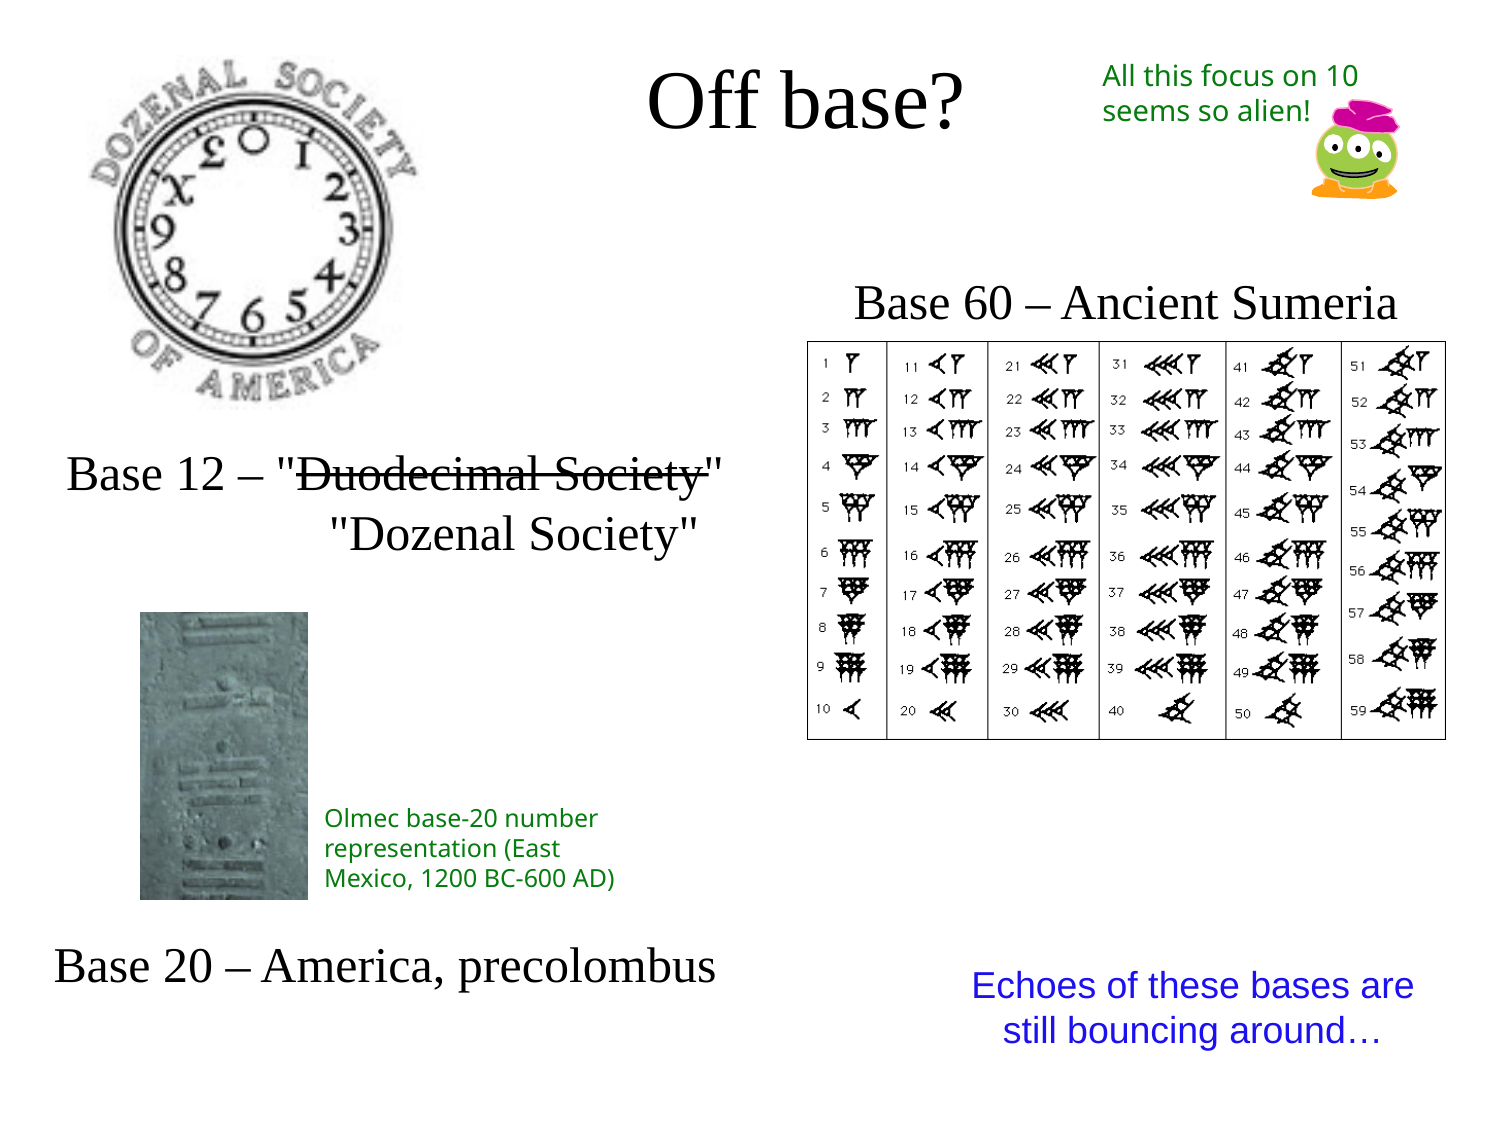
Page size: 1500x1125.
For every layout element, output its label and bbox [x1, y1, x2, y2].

text_box [932, 953, 1455, 1059]
picture [140, 612, 308, 901]
text_box [1087, 49, 1413, 199]
text_box [26, 433, 777, 569]
text_box [38, 924, 732, 1000]
picture [87, 54, 425, 410]
picture [807, 341, 1446, 741]
text_box [549, 37, 1063, 153]
text_box [838, 262, 1414, 338]
text_box [309, 795, 647, 900]
